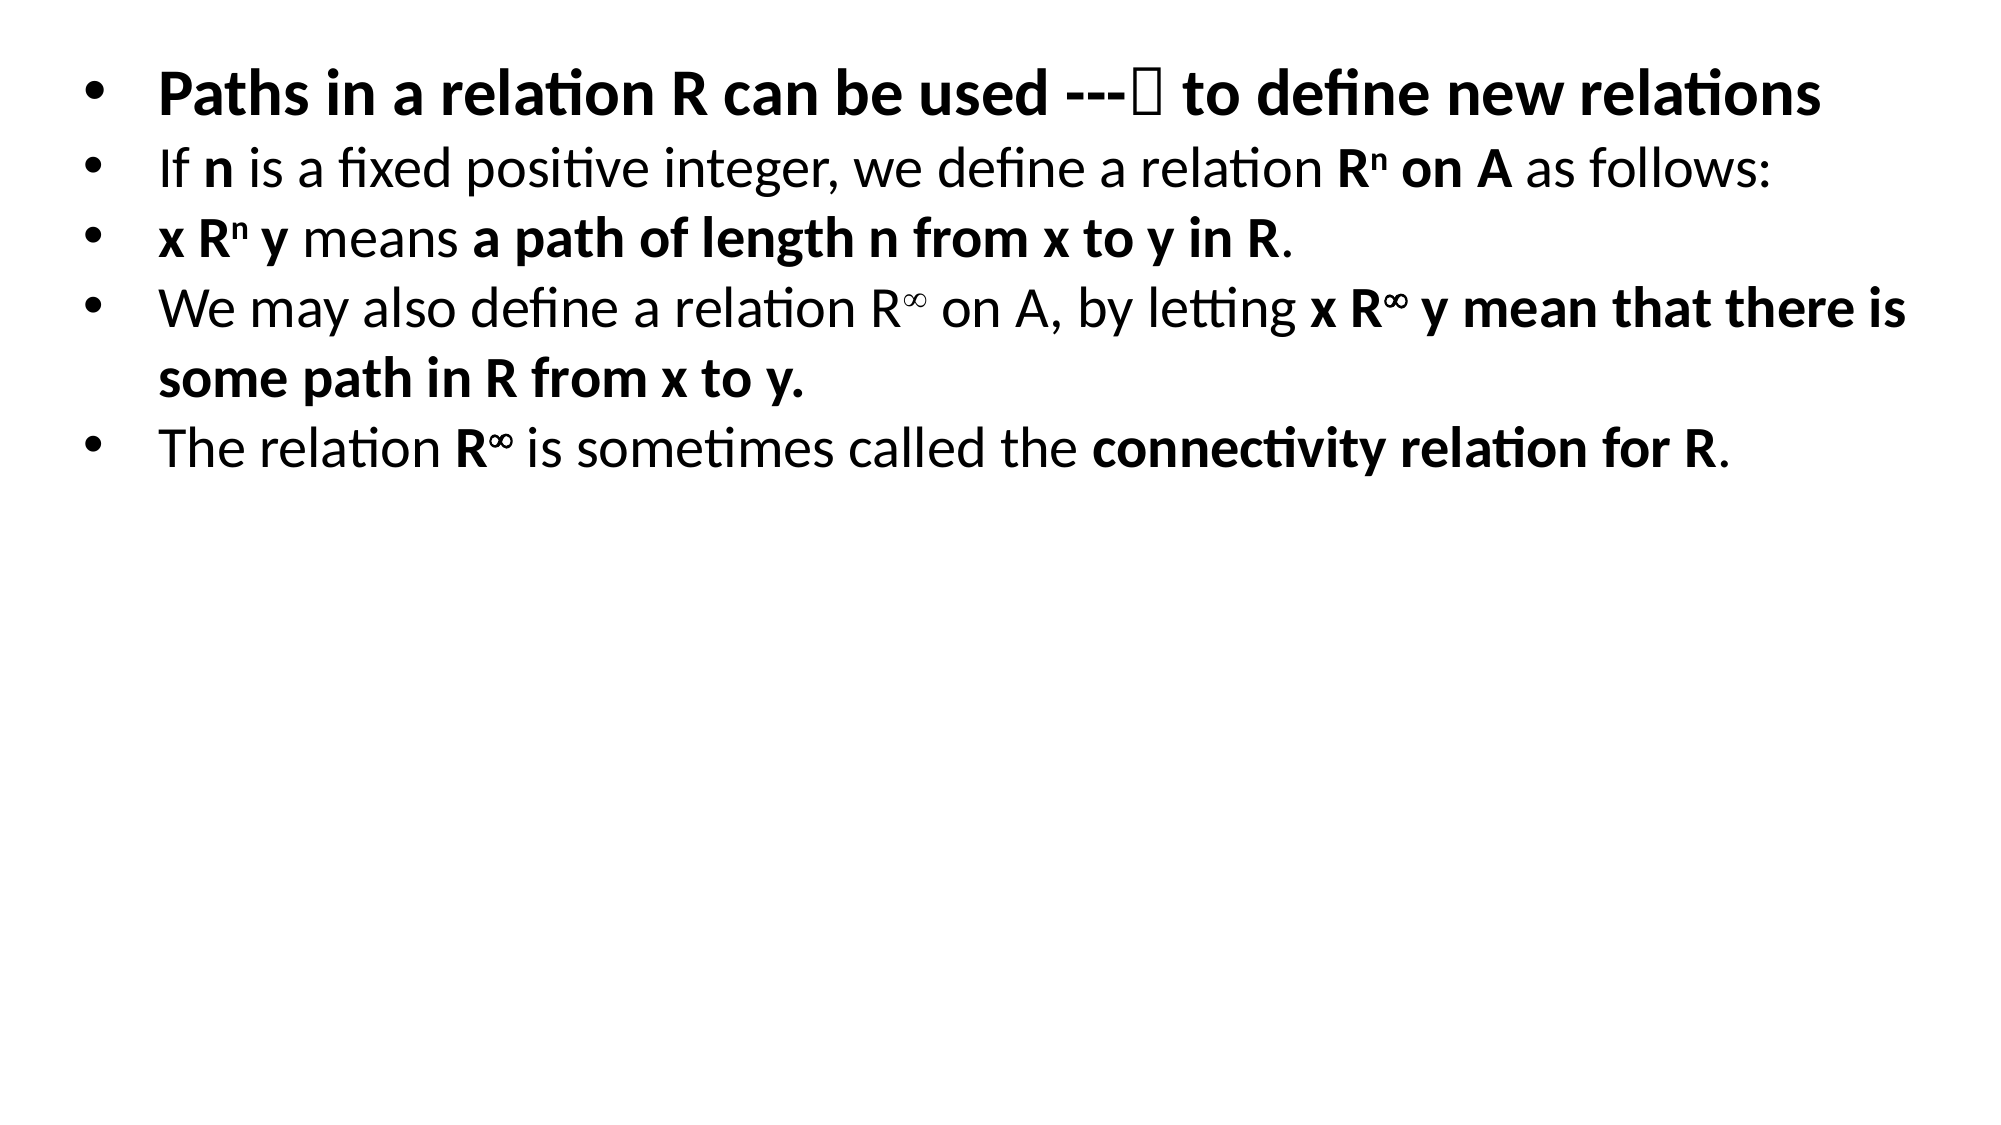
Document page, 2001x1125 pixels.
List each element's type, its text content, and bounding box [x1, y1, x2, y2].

text_box Paths in a relation R can be used --- to define new relations If n is a fixed positive integer, we define a relation Rn on A as follows: x Rn y means a path of length n from x to y in R. We may also define a relation R on A, by letting x R y mean that there is some path in R from x to y. The relation R is sometimes called the connectivity relation for R. [68, 41, 1945, 487]
